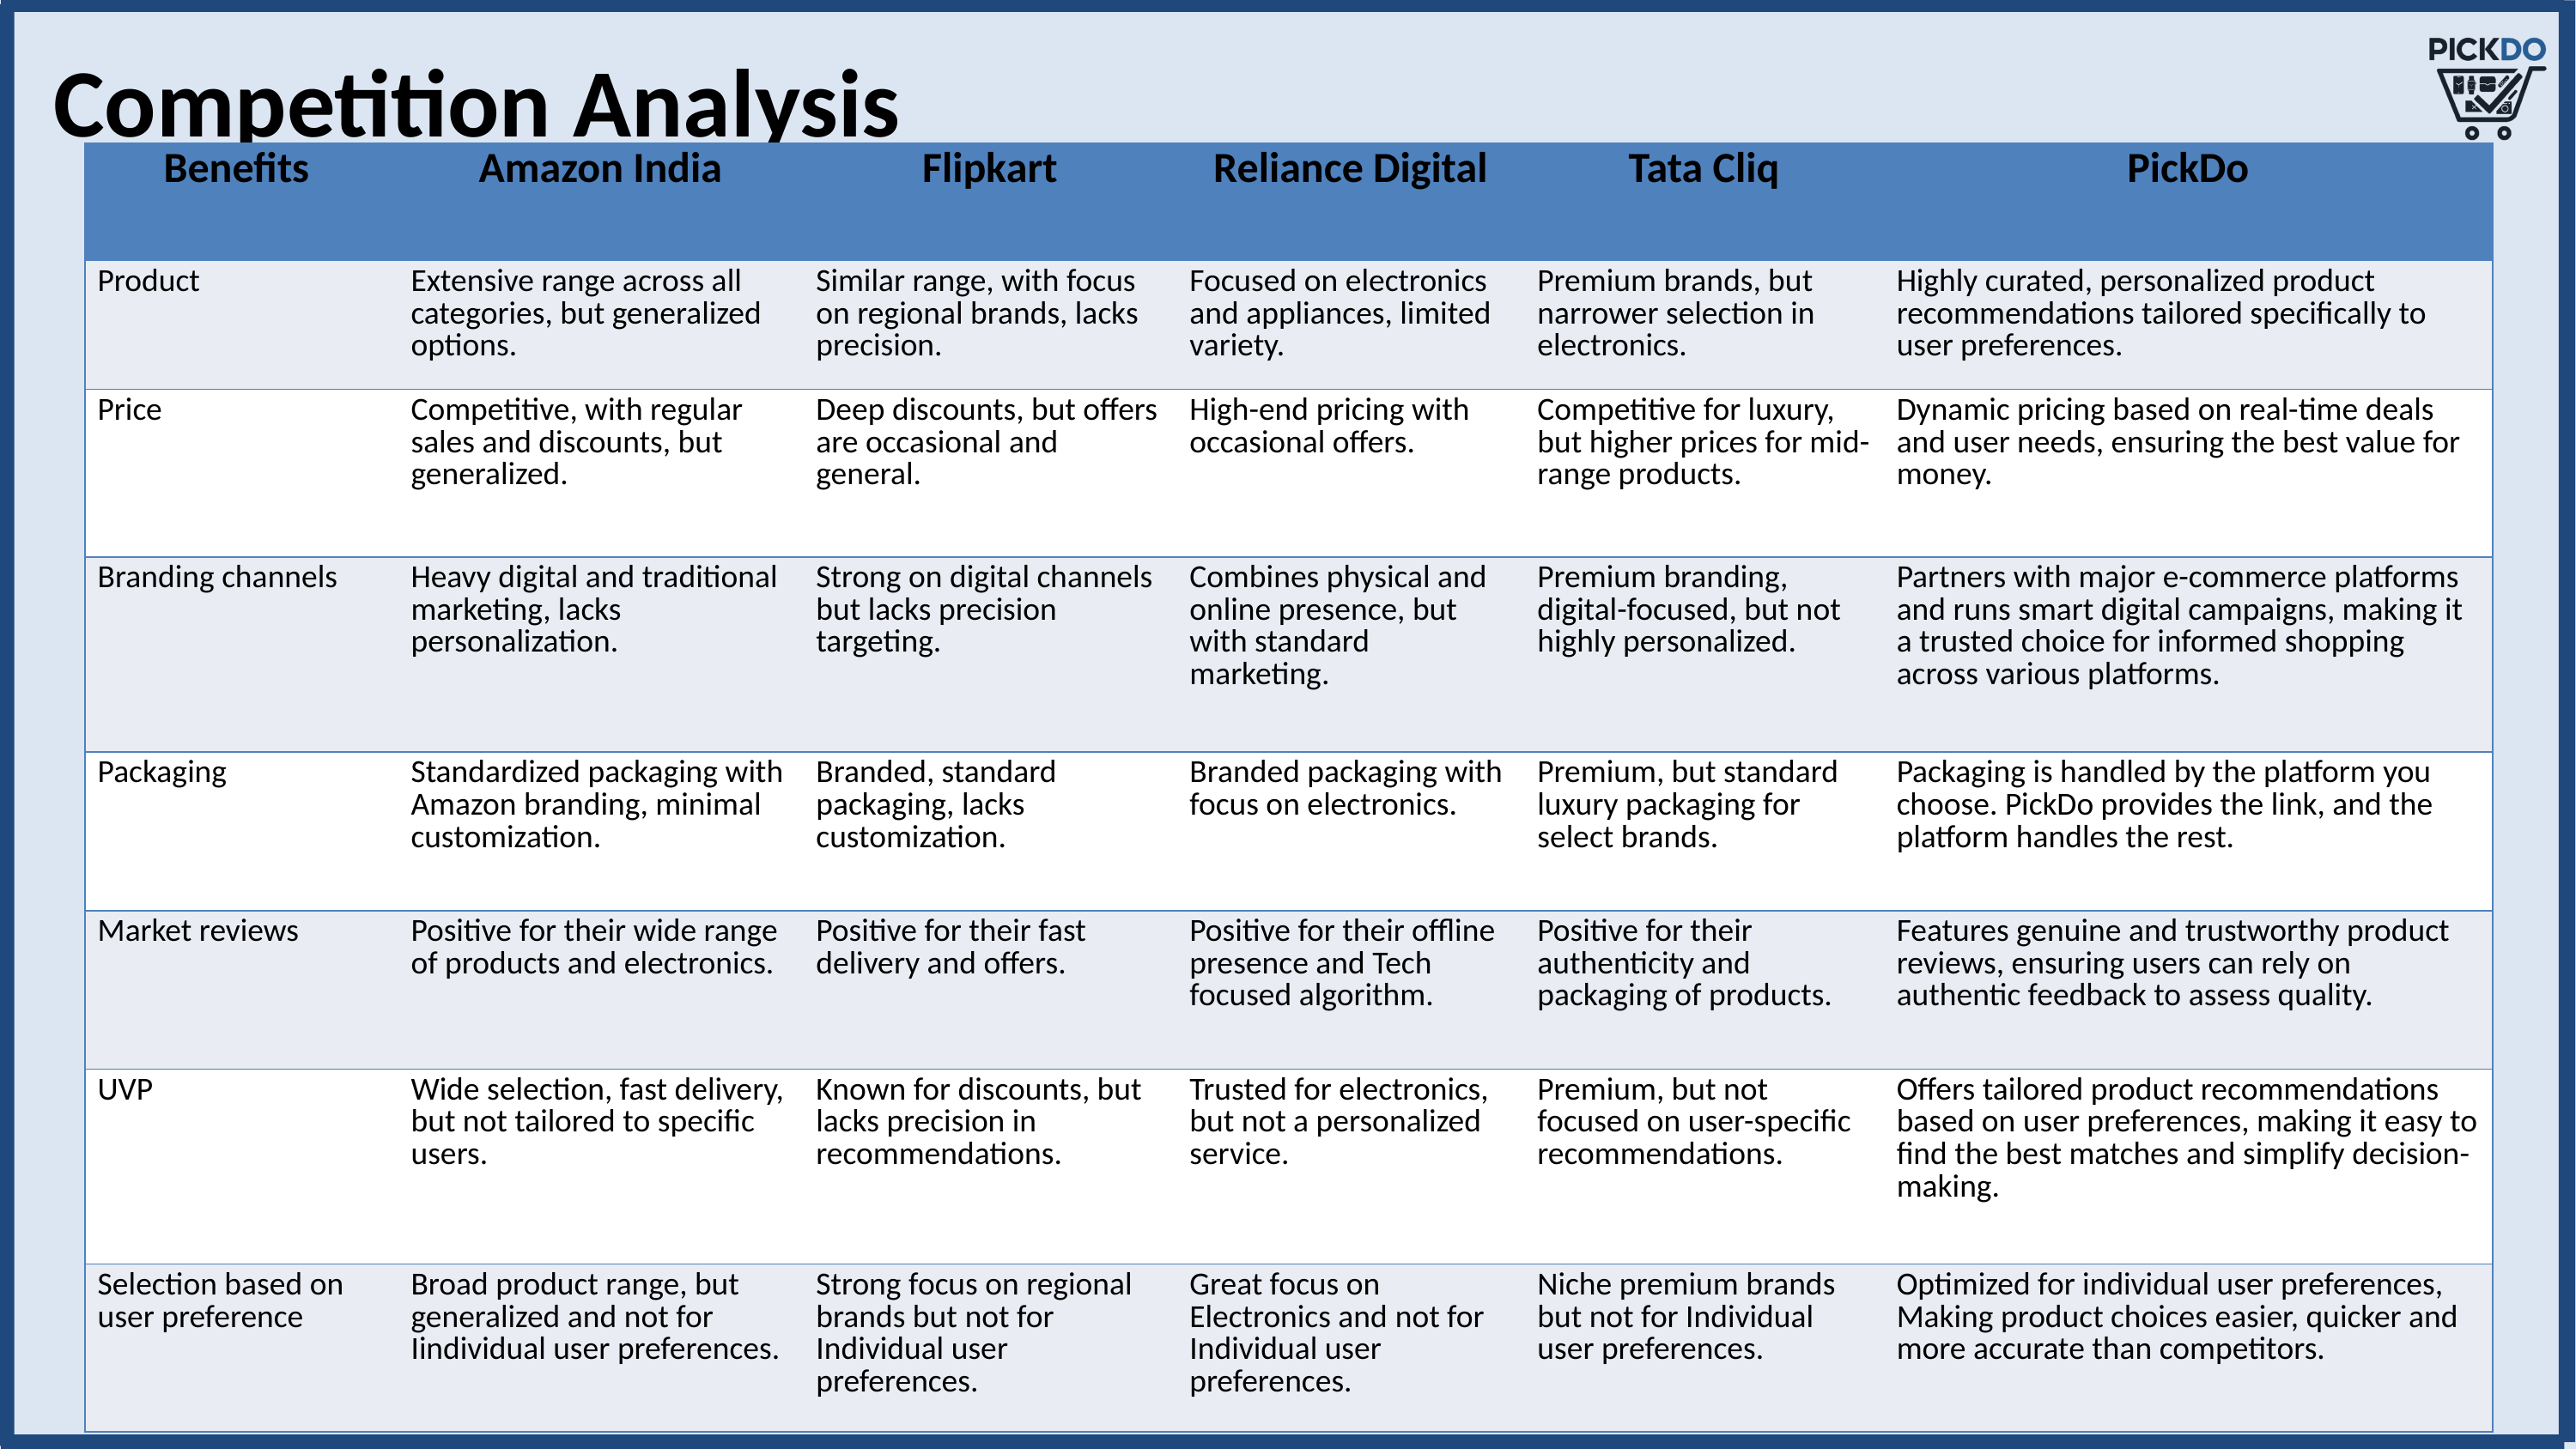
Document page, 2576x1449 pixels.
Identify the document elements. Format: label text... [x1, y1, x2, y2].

table_cell Branded, standard packaging, lacks customization. [803, 753, 1176, 910]
table_cell Premium branding, digital-focused, but not highly personalized. [1524, 558, 1884, 751]
text_box Competition Analysis [53, 14, 1792, 157]
table_cell Strong focus on regional brands but not for Individual user preferences. [803, 1264, 1176, 1431]
table_cell Competitive for luxury, but higher prices for mid-range products. [1524, 390, 1884, 556]
table_cell Wide selection, fast delivery, but not tailored to specific users. [398, 1070, 803, 1264]
table_cell UVP [86, 1070, 398, 1264]
table_cell Known for discounts, but lacks precision in recommendations. [803, 1070, 1176, 1264]
table_cell Features genuine and trustworthy product reviews, ensuring users can rely on authentic feedback to assess quality. [1884, 912, 2492, 1069]
table_cell Partners with major e-commerce platforms and runs smart digital campaigns, making it a trusted choice for informed shopping across various platforms. [1884, 558, 2492, 751]
table_cell Great focus on Electronics and not for Individual user preferences. [1176, 1264, 1524, 1431]
table_cell Highly curated, personalized product recommendations tailored specifically to user preferences. [1884, 261, 2492, 389]
table_cell Standardized packaging with Amazon branding, minimal customization. [398, 753, 803, 910]
text_box [0, 3, 16, 1447]
table_cell Selection based on user preference [86, 1264, 398, 1431]
table_cell Optimized for individual user preferences, Making product choices easier, quicker and more accurate than competitors. [1884, 1264, 2492, 1431]
table_header PickDo [1884, 144, 2492, 260]
table_cell Extensive range across all categories, but generalized options. [398, 261, 803, 389]
table_cell Focused on electronics and appliances, limited variety. [1176, 261, 1524, 389]
table_header Amazon India [398, 144, 803, 260]
table_cell Premium brands, but narrower selection in electronics. [1524, 261, 1884, 389]
table_cell Combines physical and online presence, but with standard marketing. [1176, 558, 1524, 751]
table_header Flipkart [803, 144, 1176, 260]
table_header Tata Cliq [1524, 144, 1884, 260]
text_box [0, 0, 2557, 14]
table_cell Niche premium brands but not for Individual user preferences. [1524, 1264, 1884, 1431]
table_cell Competitive, with regular sales and discounts, but generalized. [398, 390, 803, 556]
table_cell Broad product range, but generalized and not for Iindividual user preferences. [398, 1264, 803, 1431]
table_header Reliance Digital [1176, 144, 1524, 260]
table_header Benefits [86, 144, 398, 260]
table_cell Branding channels [86, 558, 398, 751]
table_cell Positive for their authenticity and packaging of products. [1524, 912, 1884, 1069]
table_cell Price [86, 390, 398, 556]
table_cell Premium, but standard luxury packaging for select brands. [1524, 753, 1884, 910]
table_cell Dynamic pricing based on real-time deals and user needs, ensuring the best value for money. [1884, 390, 2492, 556]
table_cell Positive for their wide range of products and electronics. [398, 912, 803, 1069]
table_cell Deep discounts, but offers are occasional and general. [803, 390, 1176, 556]
table_cell Strong on digital channels but lacks precision targeting. [803, 558, 1176, 751]
table_cell Trusted for electronics, but not a personalized service. [1176, 1070, 1524, 1264]
table_cell Packaging [86, 753, 398, 910]
table_cell Market reviews [86, 912, 398, 1069]
table_cell Branded packaging with focus on electronics. [1176, 753, 1524, 910]
table_cell Product [86, 261, 398, 389]
text_box [0, 1433, 2567, 1449]
text_box [2557, 0, 2576, 1444]
table_cell High-end pricing with occasional offers. [1176, 390, 1524, 556]
table_cell Heavy digital and traditional marketing, lacks personalization. [398, 558, 803, 751]
table_cell Positive for their fast delivery and offers. [803, 912, 1176, 1069]
picture [2412, 11, 2562, 161]
table_cell Positive for their offline presence and Tech focused algorithm. [1176, 912, 1524, 1069]
table_cell Premium, but not focused on user-specific recommendations. [1524, 1070, 1884, 1264]
table_cell Offers tailored product recommendations based on user preferences, making it easy to find the best matches and simplify decision-making. [1884, 1070, 2492, 1264]
table_cell Packaging is handled by the platform you choose. PickDo provides the link, and the platform handles the rest. [1884, 753, 2492, 910]
table_cell Similar range, with focus on regional brands, lacks precision. [803, 261, 1176, 389]
